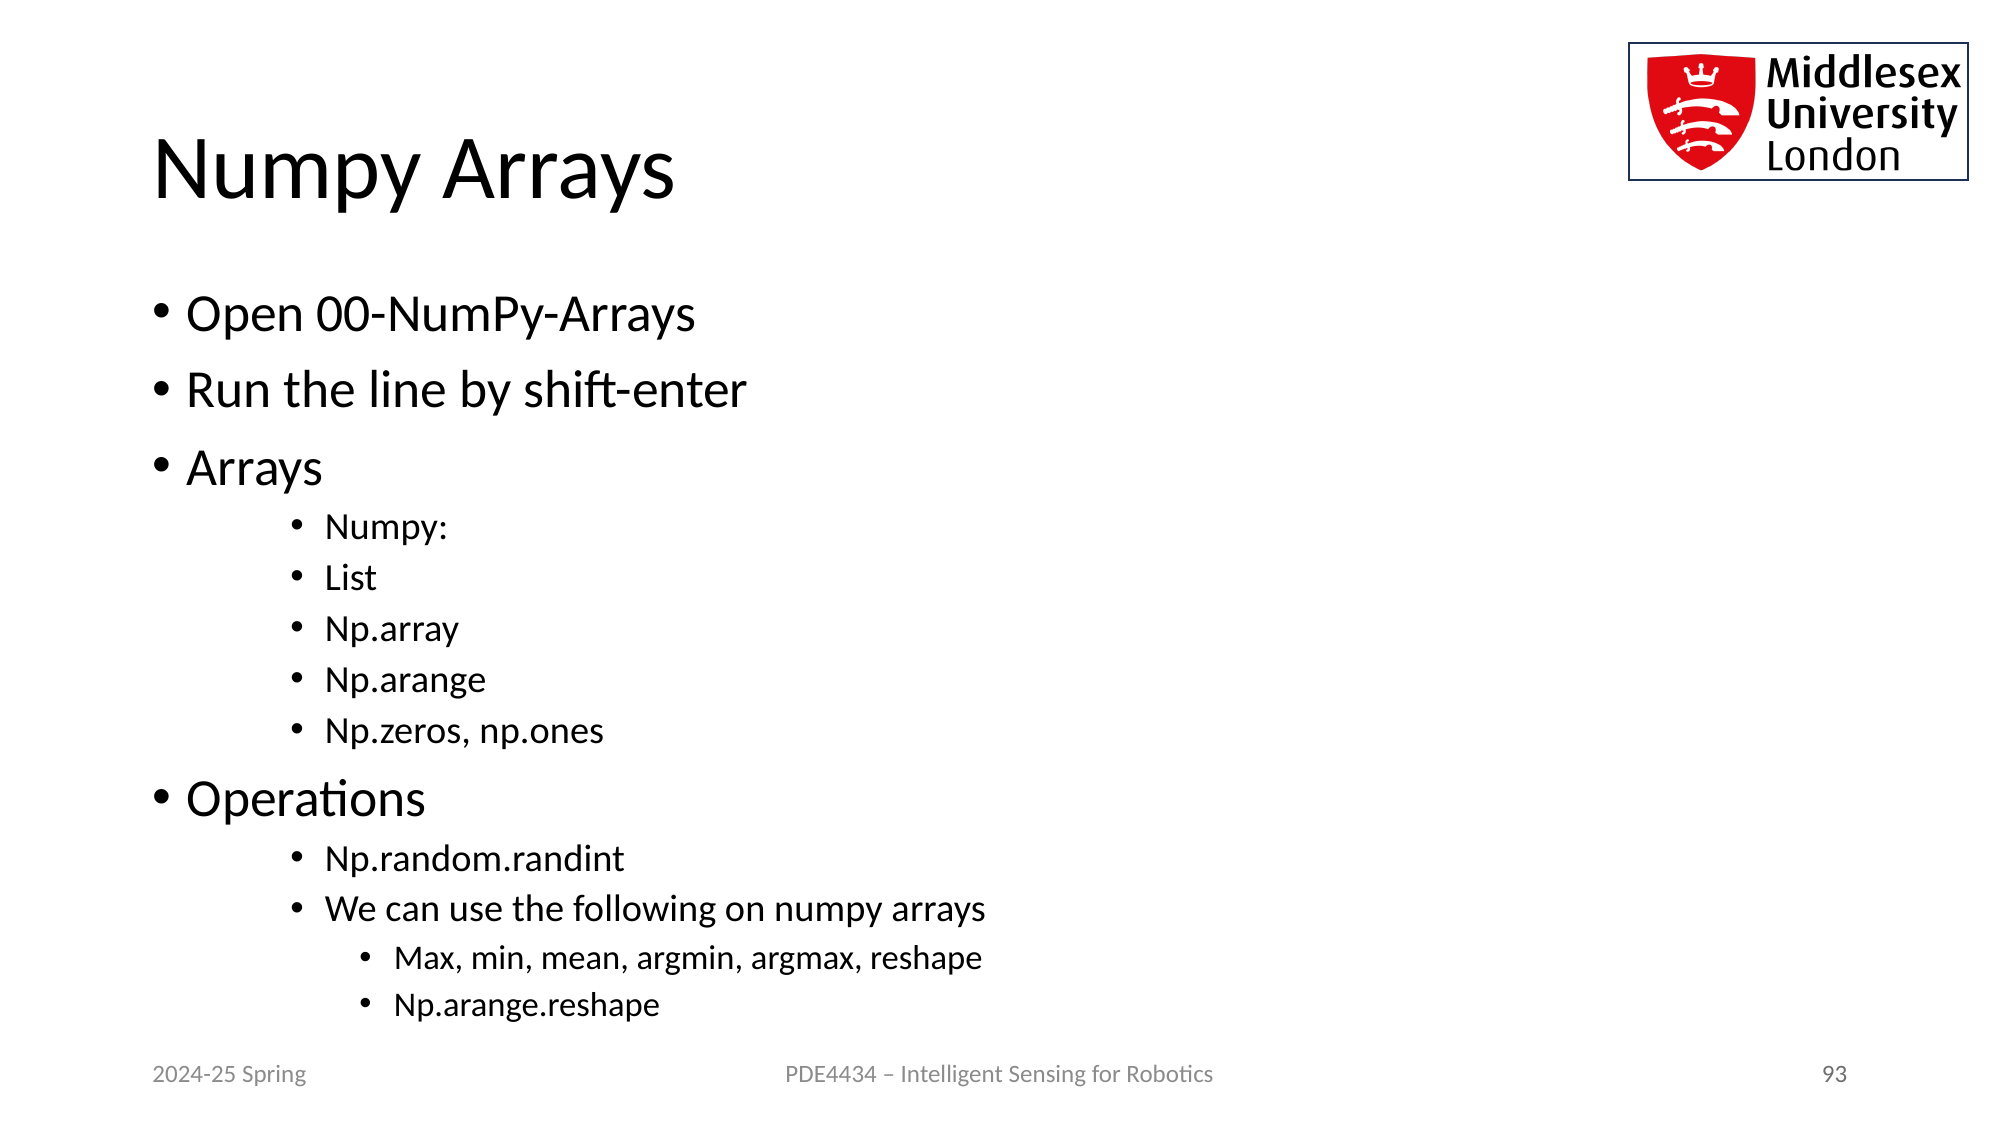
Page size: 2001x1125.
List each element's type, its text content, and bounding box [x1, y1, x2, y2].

slide_number 2024-25 Spring [137, 1042, 588, 1103]
picture [1630, 44, 1967, 179]
slide_number 93 [1412, 1042, 1863, 1103]
footer PDE4434 – Intelligent Sensing for Robotics [662, 1042, 1338, 1103]
list Open 00-NumPy-Arrays Run the line by shift-enter Arrays Numpy: List Np.array Np.arange Np.zeros, np.ones Operations Np.random.randint We can use the following on numpy arrays Max, min, mean, argmin, argmax, reshape Np.arange.reshape [137, 277, 1709, 1038]
title Numpy Arrays [137, 59, 1585, 277]
